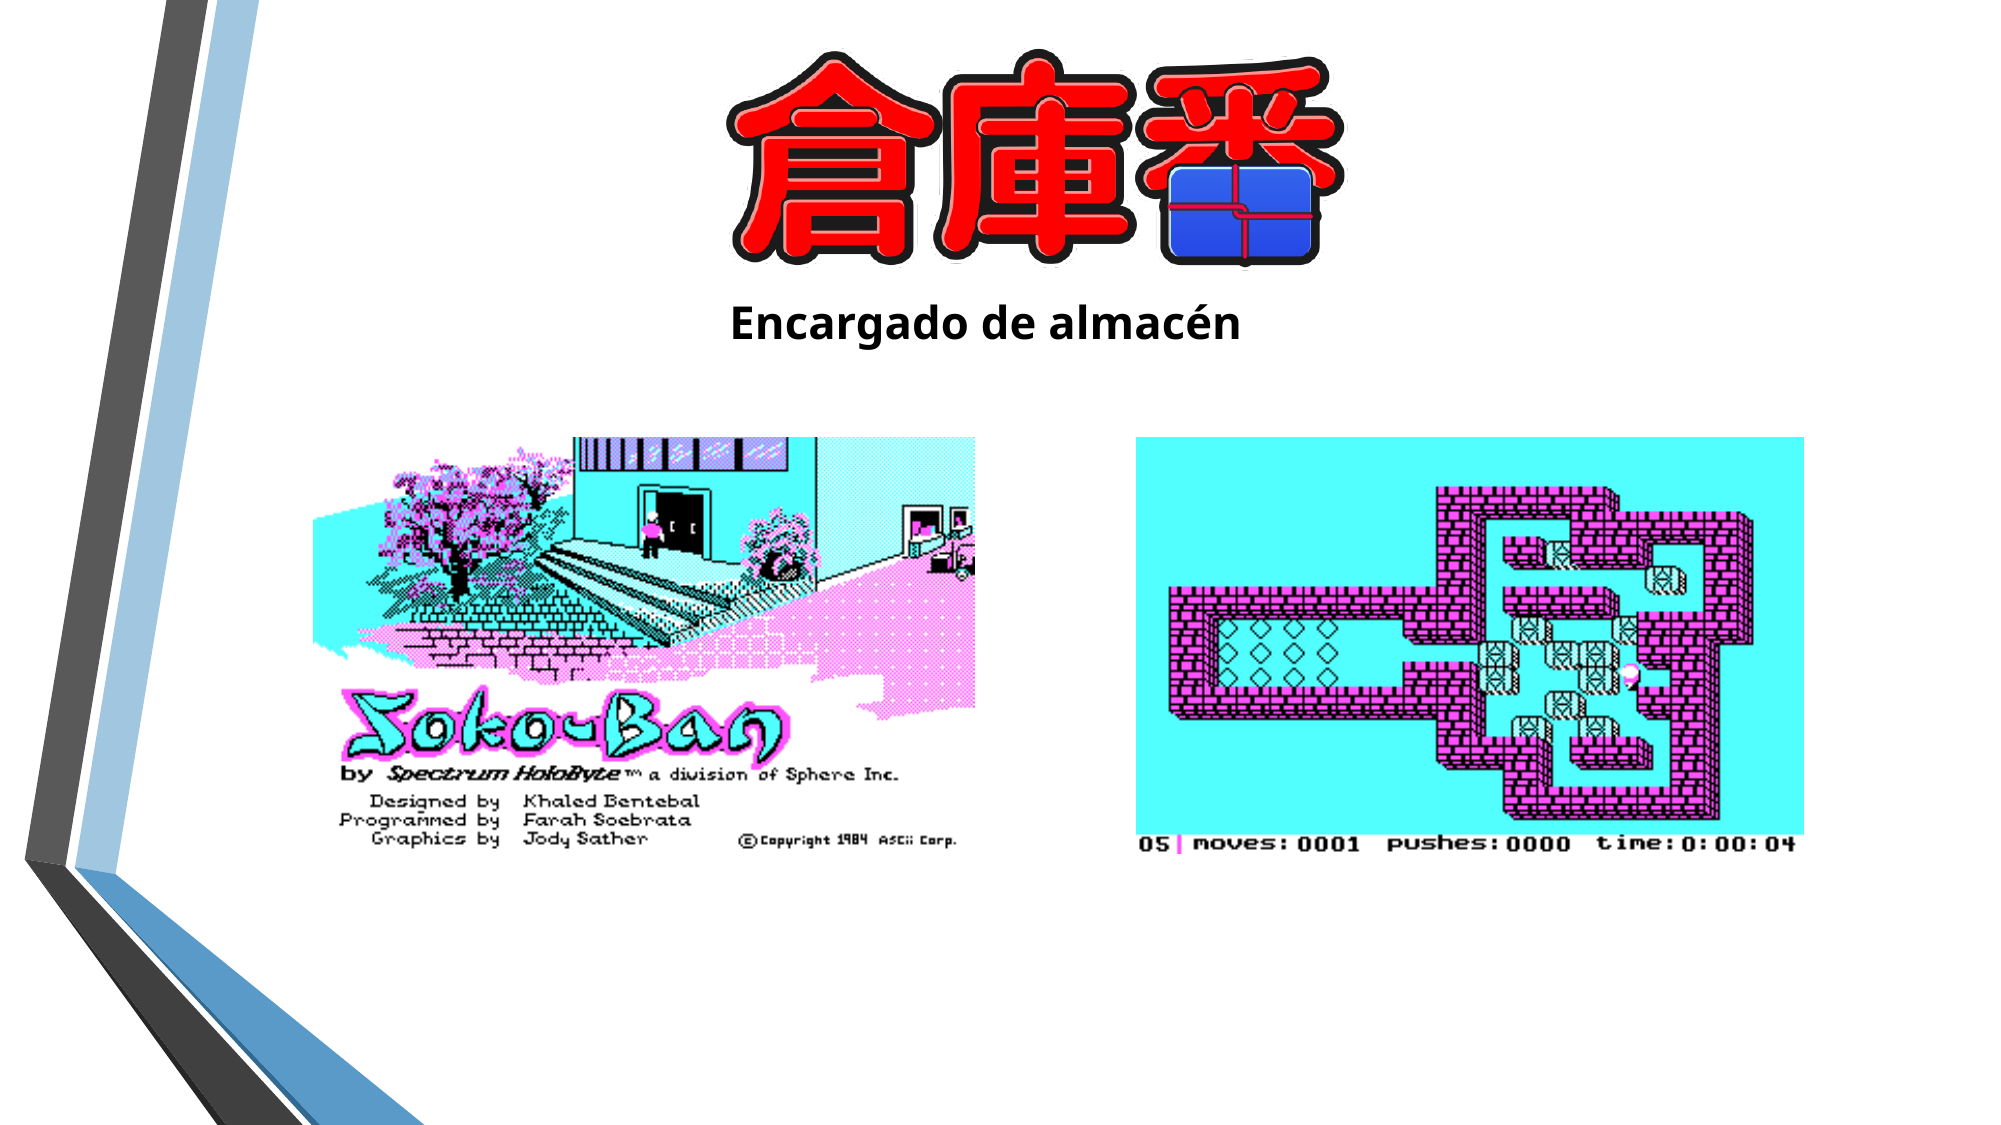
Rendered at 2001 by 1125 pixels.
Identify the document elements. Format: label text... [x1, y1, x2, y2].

picture [1136, 436, 1804, 854]
picture [722, 45, 1348, 271]
list Encargado de almacén [714, 270, 1356, 373]
picture [312, 436, 976, 851]
